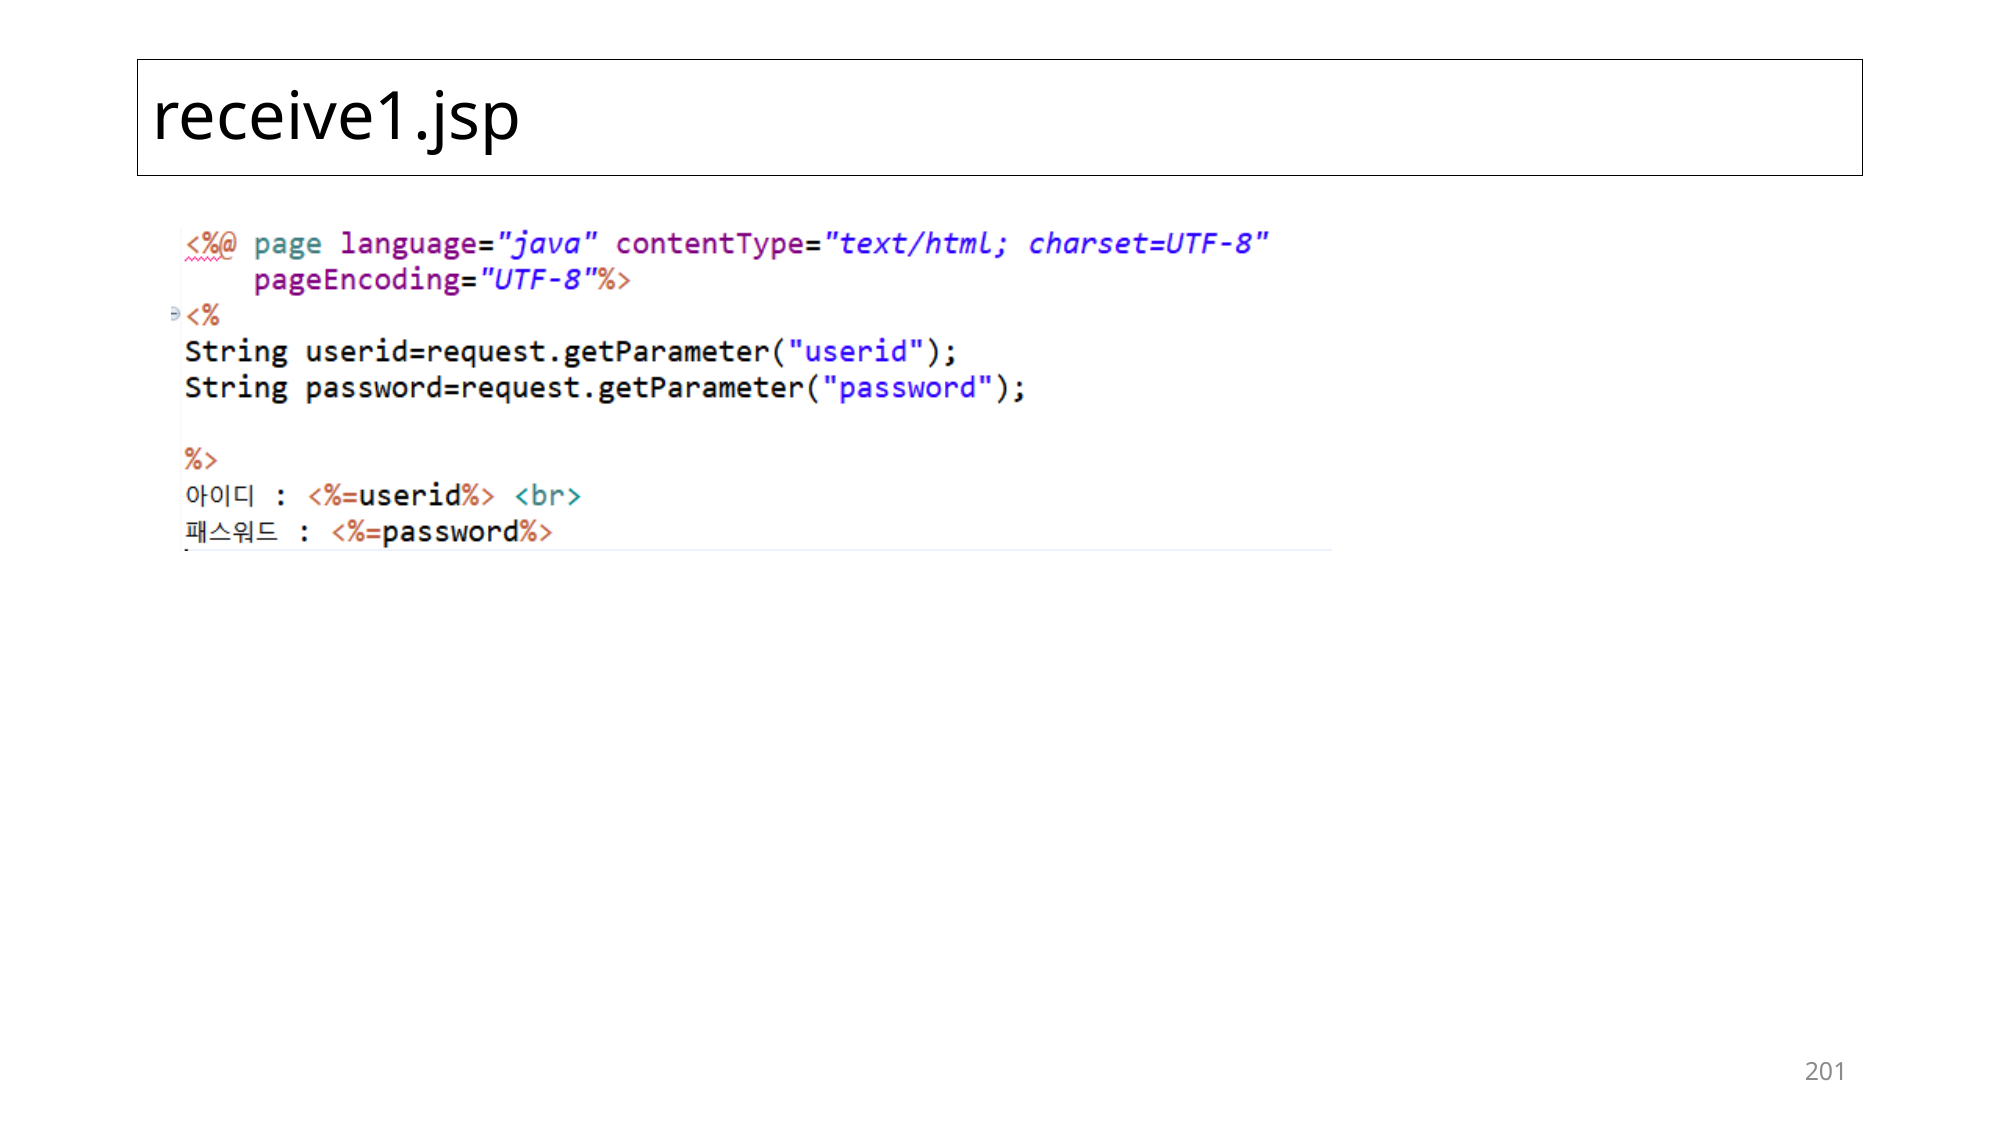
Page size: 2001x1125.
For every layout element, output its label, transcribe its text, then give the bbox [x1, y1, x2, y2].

slide_number 201 [1412, 1042, 1863, 1103]
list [171, 227, 1332, 551]
title receive1.jsp [137, 59, 1863, 176]
